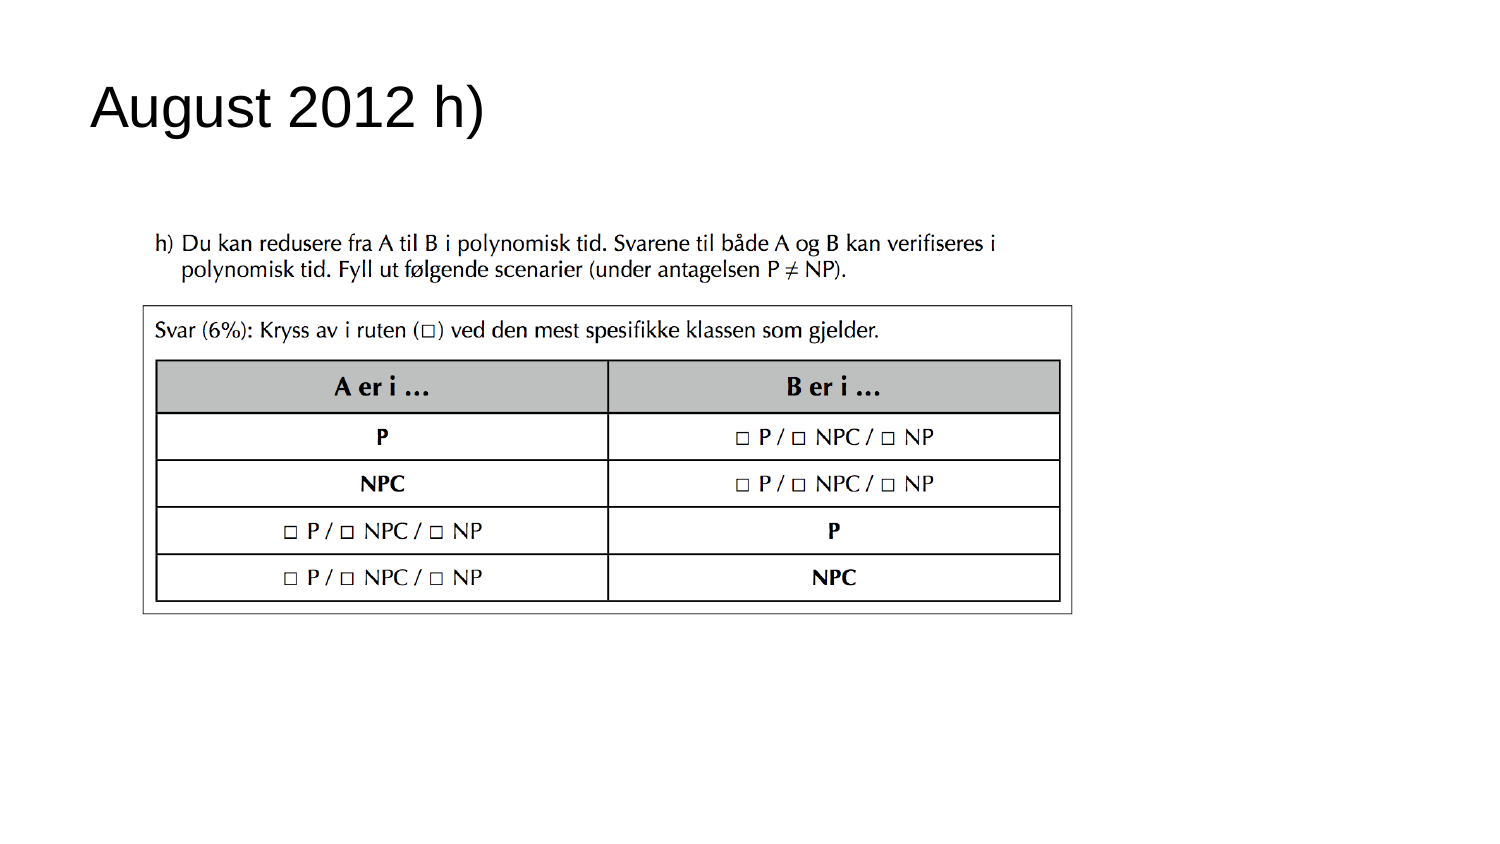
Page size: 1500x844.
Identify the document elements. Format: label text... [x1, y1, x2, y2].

title August 2012 h) [75, 33, 1425, 175]
picture [84, 208, 1129, 639]
